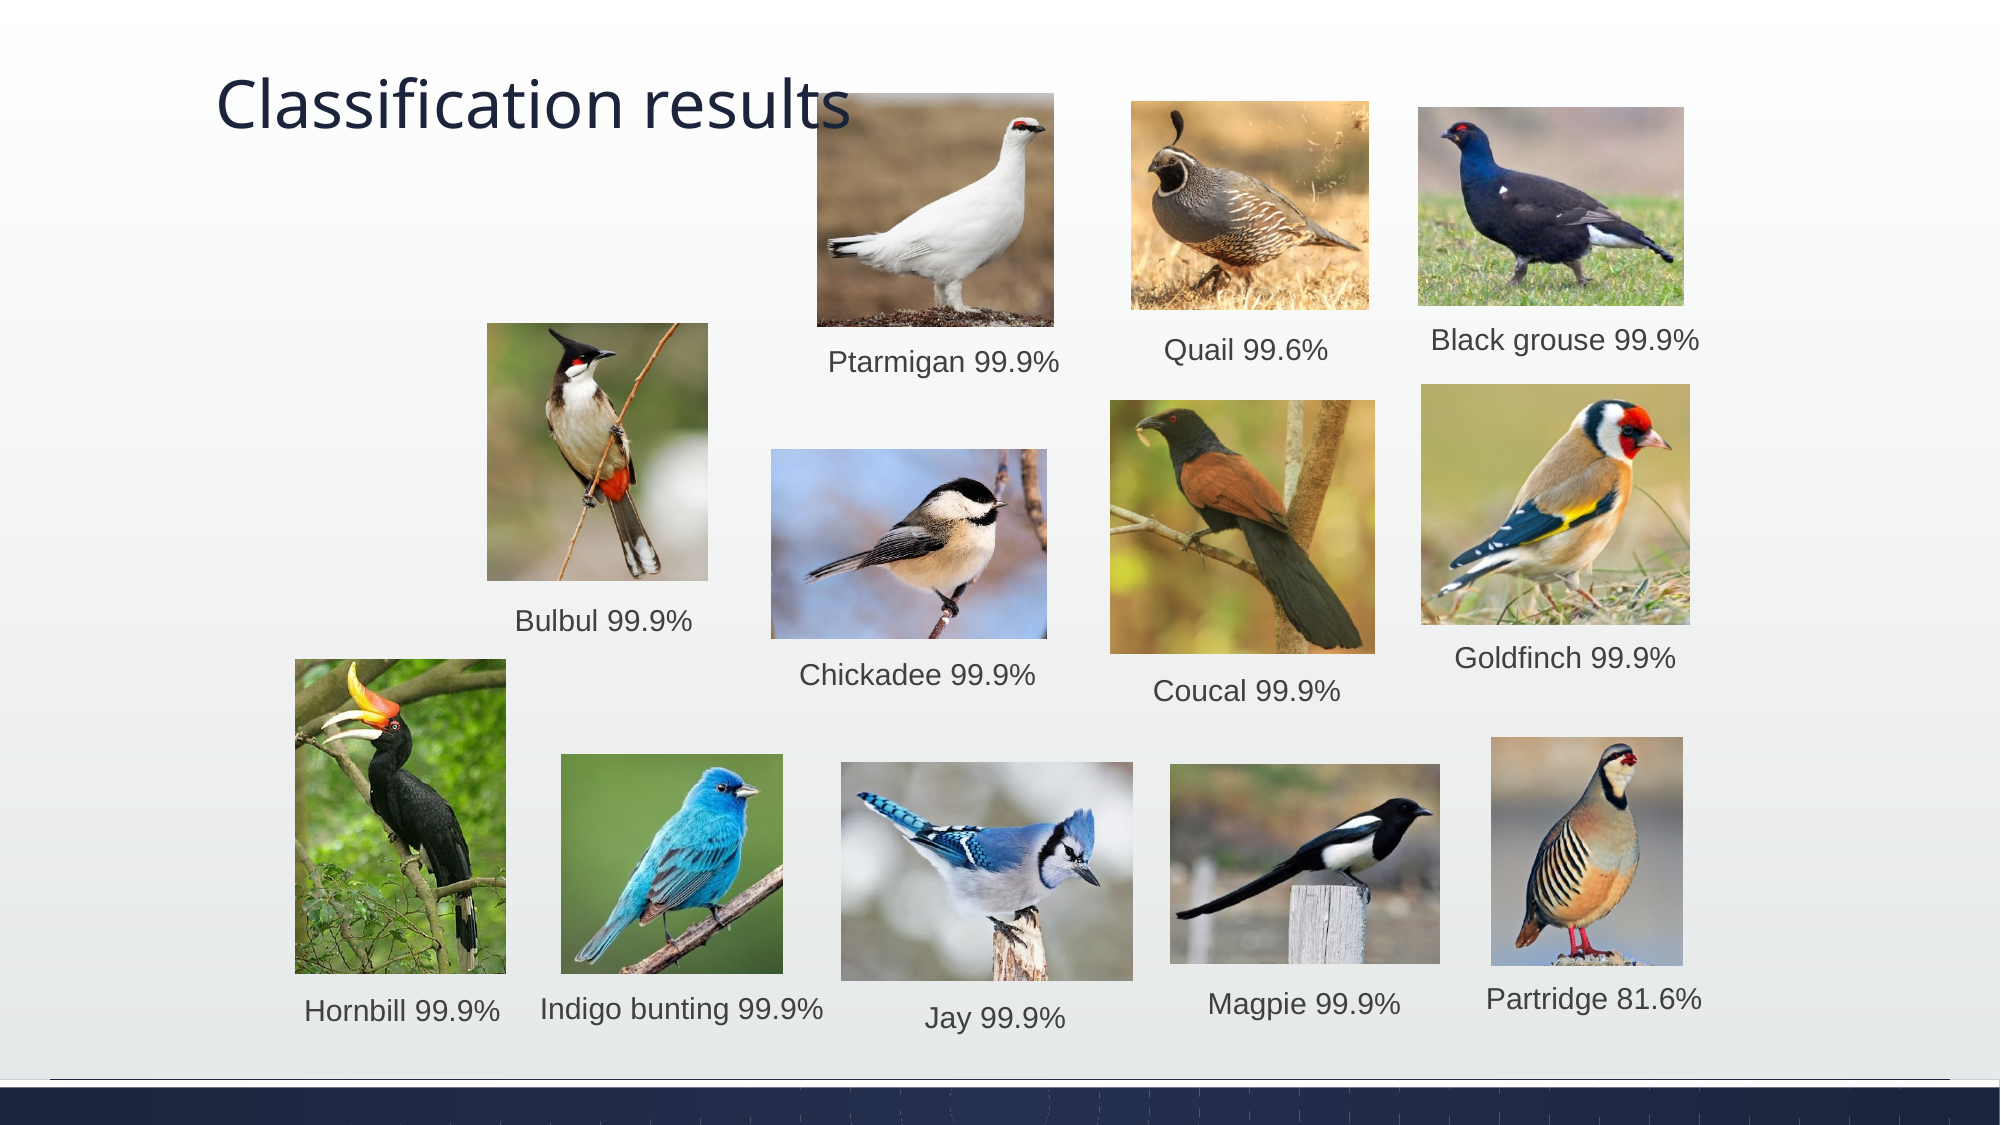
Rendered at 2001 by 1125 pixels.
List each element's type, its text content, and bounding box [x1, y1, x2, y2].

text_box Jay 99.9% [909, 991, 1081, 1043]
text_box Black grouse 99.9% [1415, 312, 1715, 364]
text_box Indigo bunting 99.9% [525, 981, 839, 1033]
picture [561, 754, 783, 974]
picture [1418, 107, 1684, 306]
picture [816, 93, 1054, 327]
picture [1110, 400, 1375, 654]
text_box Bulbul 99.9% [499, 593, 708, 645]
picture [1131, 101, 1369, 310]
text_box Quail 99.6% [1149, 322, 1344, 374]
text_box Hornbill 99.9% [289, 983, 516, 1035]
picture [840, 762, 1133, 981]
picture [295, 659, 506, 974]
text_box Classification results [200, 62, 1513, 150]
text_box Magpie 99.9% [1192, 976, 1416, 1028]
picture [1170, 764, 1440, 964]
picture [1421, 384, 1690, 625]
text_box Ptarmigan 99.9% [813, 334, 1075, 386]
picture [771, 449, 1047, 639]
text_box Partridge 81.6% [1471, 971, 1718, 1023]
text_box Coucal 99.9% [1138, 663, 1357, 715]
text_box Chickadee 99.9% [784, 648, 1052, 700]
picture [1490, 737, 1683, 966]
picture [486, 323, 708, 581]
text_box Goldfinch 99.9% [1439, 630, 1692, 682]
